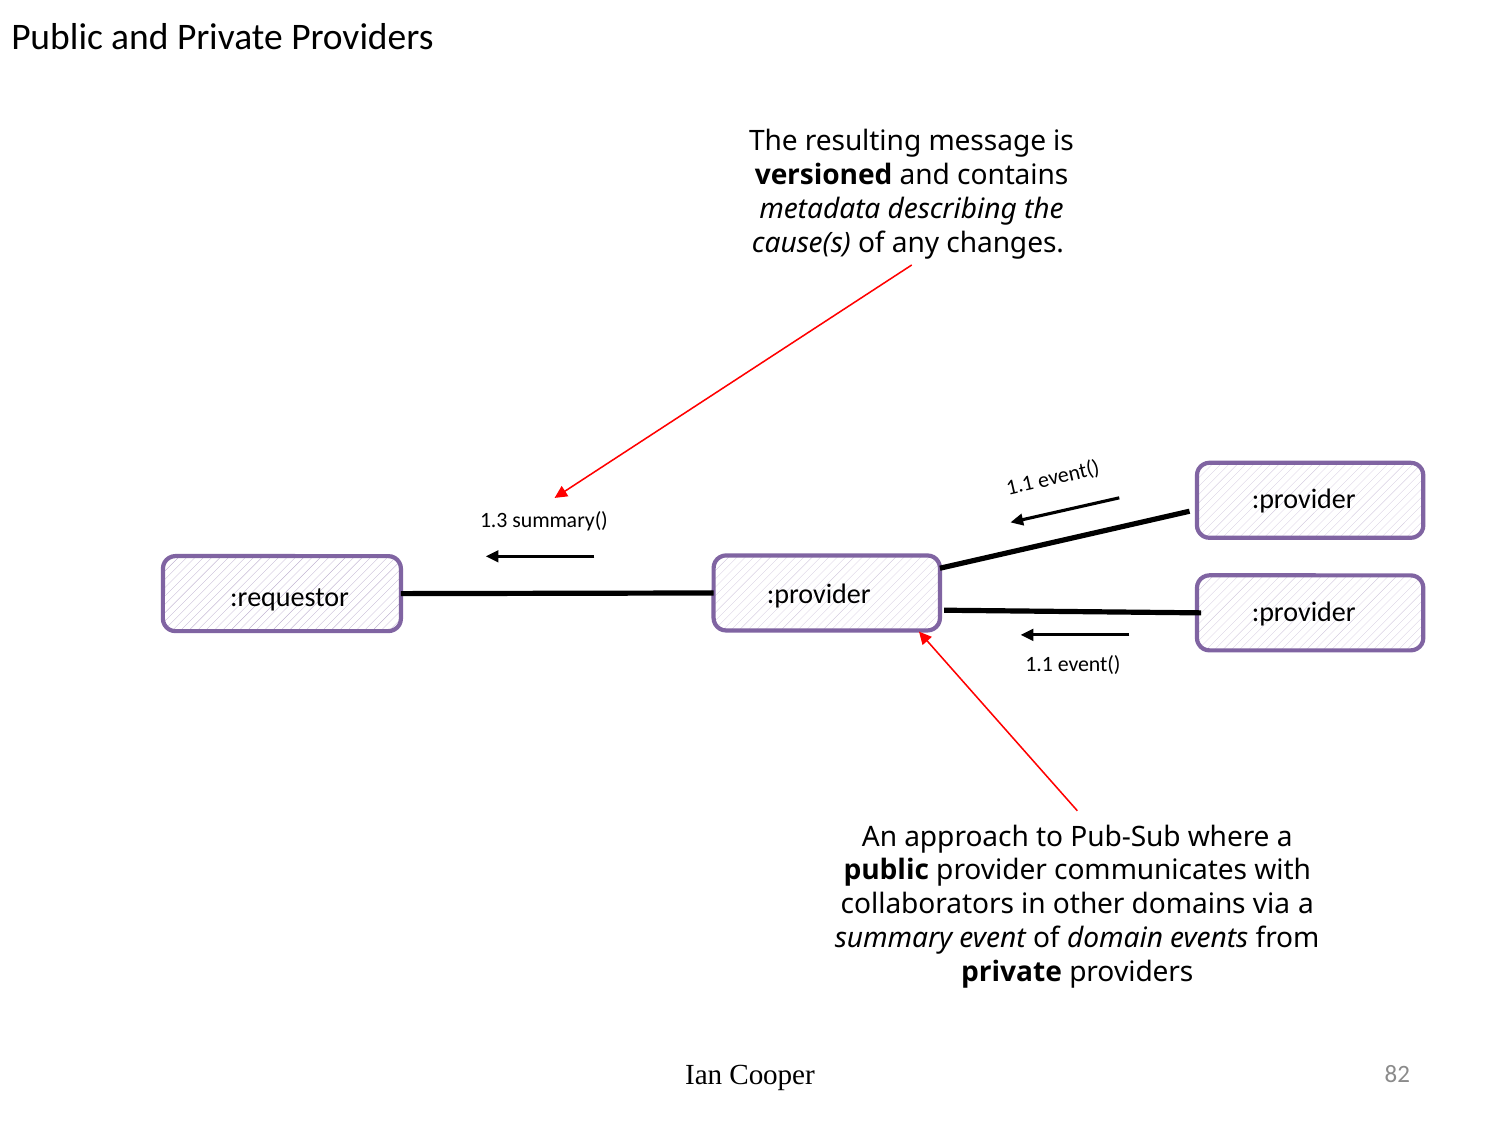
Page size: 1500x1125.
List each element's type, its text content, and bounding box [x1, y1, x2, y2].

text_box [711, 553, 943, 633]
footer Ian Cooper [512, 1042, 988, 1103]
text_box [943, 609, 1202, 614]
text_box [554, 266, 912, 499]
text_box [918, 631, 1078, 811]
text_box 1.1 event() [1082, 642, 1190, 684]
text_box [1010, 497, 1120, 509]
text_box Public and Private Providers [0, 0, 1500, 69]
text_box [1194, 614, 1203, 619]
text_box [160, 553, 404, 634]
slide_number 82 [1074, 1042, 1425, 1103]
text_box [1194, 460, 1426, 540]
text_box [939, 510, 1190, 569]
text_box :requestor [215, 571, 379, 620]
text_box The resulting message is versioned and contains metadata describing the cause(s) of any changes. [723, 115, 1101, 265]
text_box [1194, 573, 1426, 653]
text_box 1.1 event() [987, 429, 1171, 509]
text_box :provider [1237, 473, 1382, 522]
text_box :provider [752, 568, 897, 617]
text_box An approach to Pub-Sub where a public provider communicates with collaborators in other domains via a summary event of domain events from private providers [807, 810, 1347, 995]
text_box 1.3 summary() [465, 497, 644, 539]
text_box :provider [1237, 585, 1382, 635]
